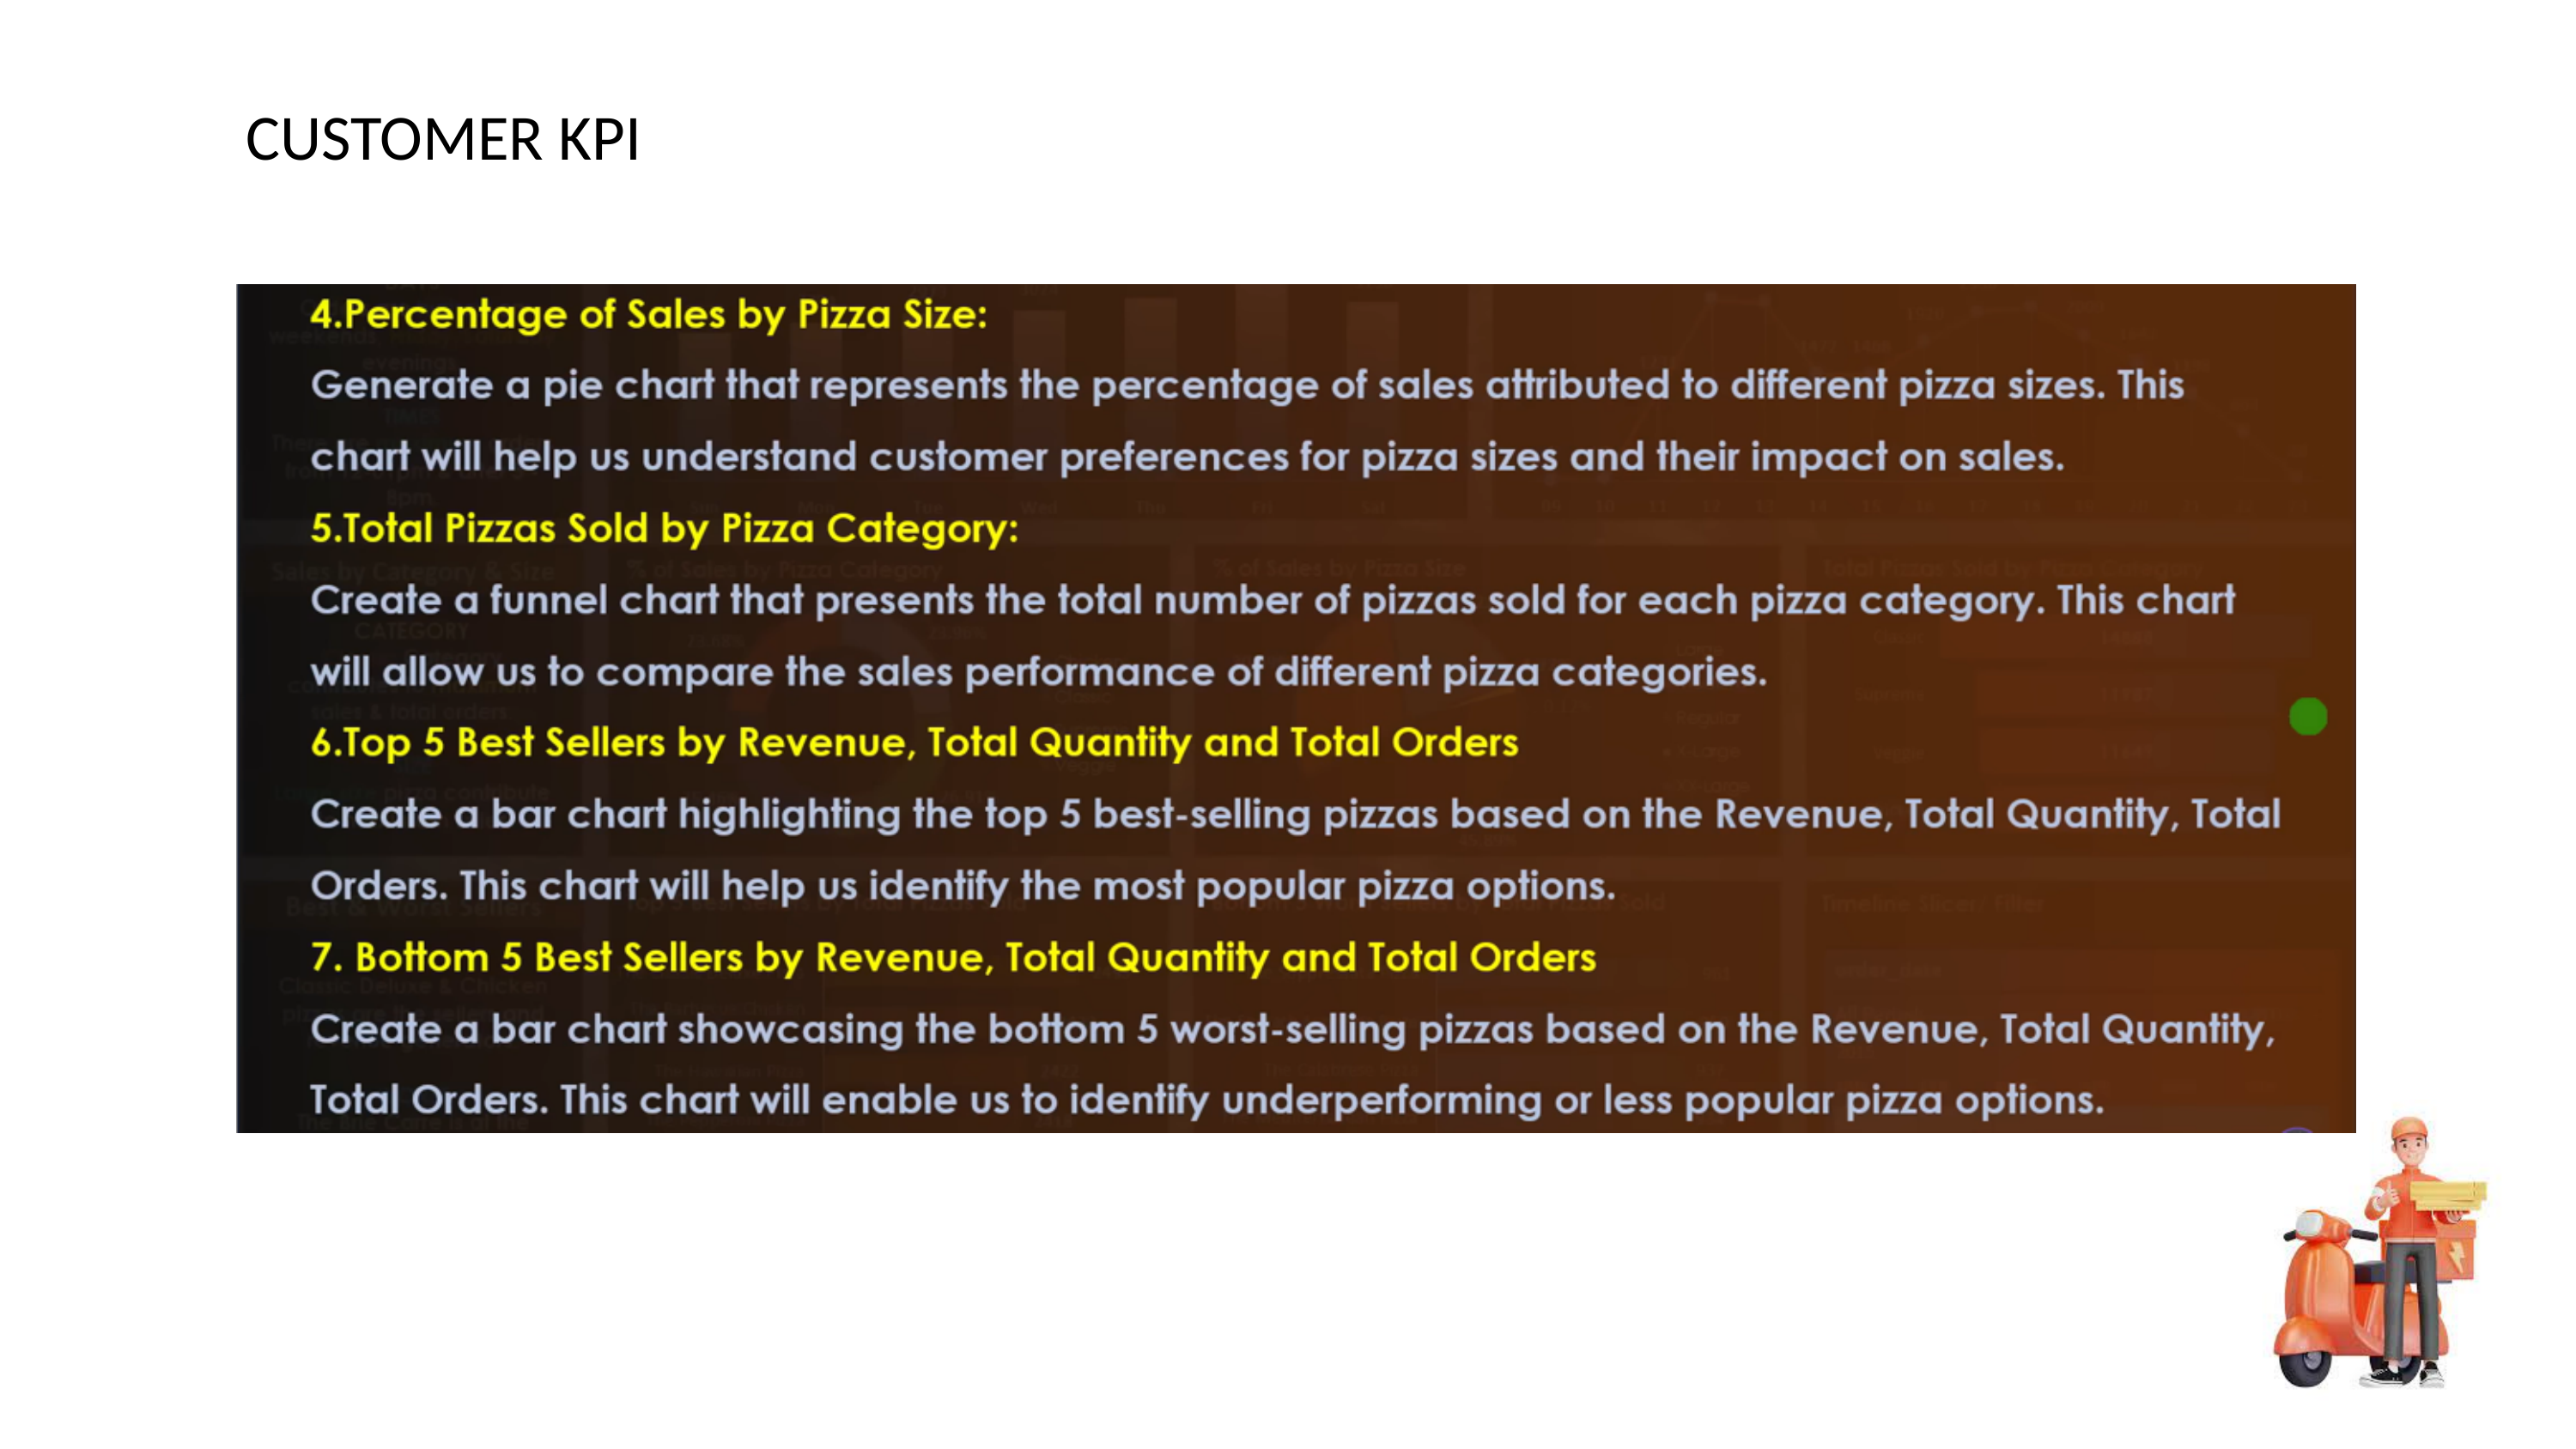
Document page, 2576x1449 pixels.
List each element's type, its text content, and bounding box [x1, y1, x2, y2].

text_box CUSTOMER KPI [233, 88, 2197, 179]
picture [235, 283, 2524, 1403]
